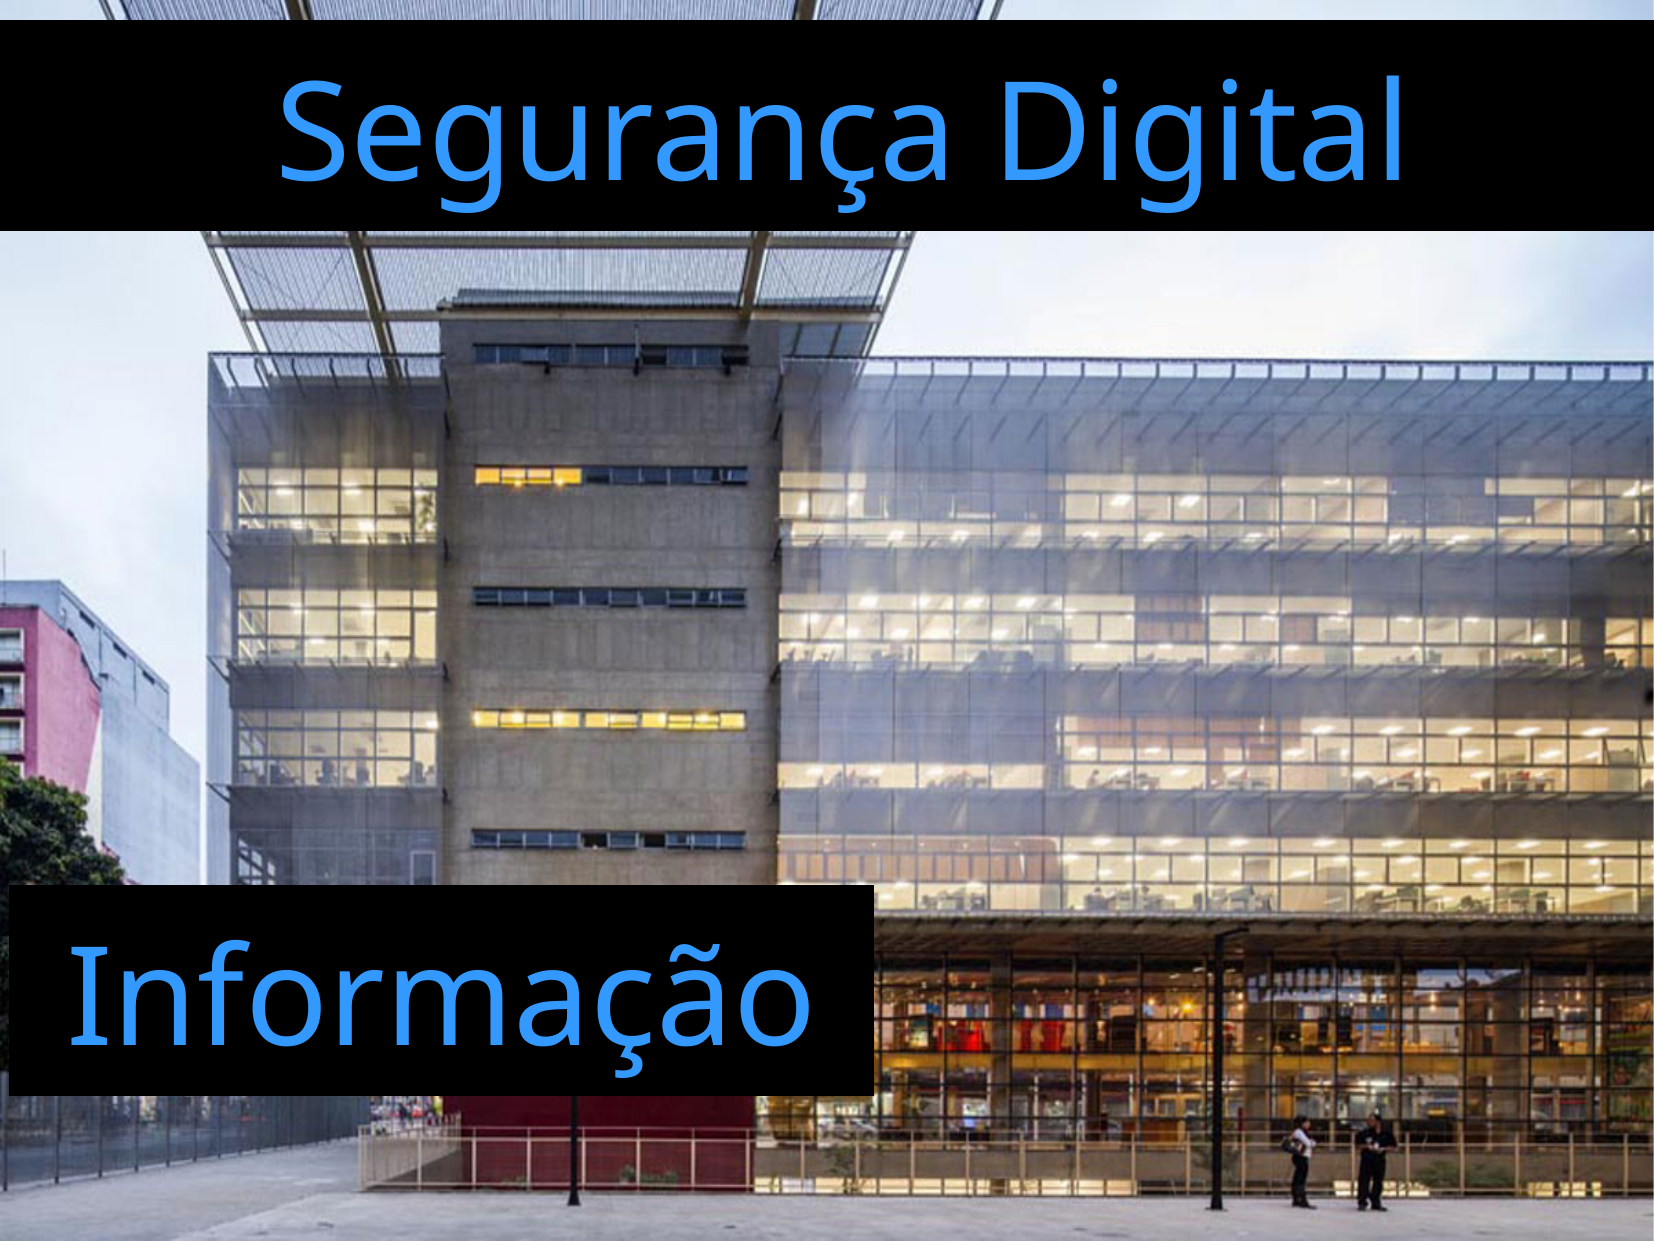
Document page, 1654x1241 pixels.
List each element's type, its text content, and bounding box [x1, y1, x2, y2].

text_box Segurança Digital [0, 20, 1654, 231]
picture [0, 231, 1654, 1241]
text_box Informação [9, 885, 874, 1096]
picture [0, 0, 1654, 20]
